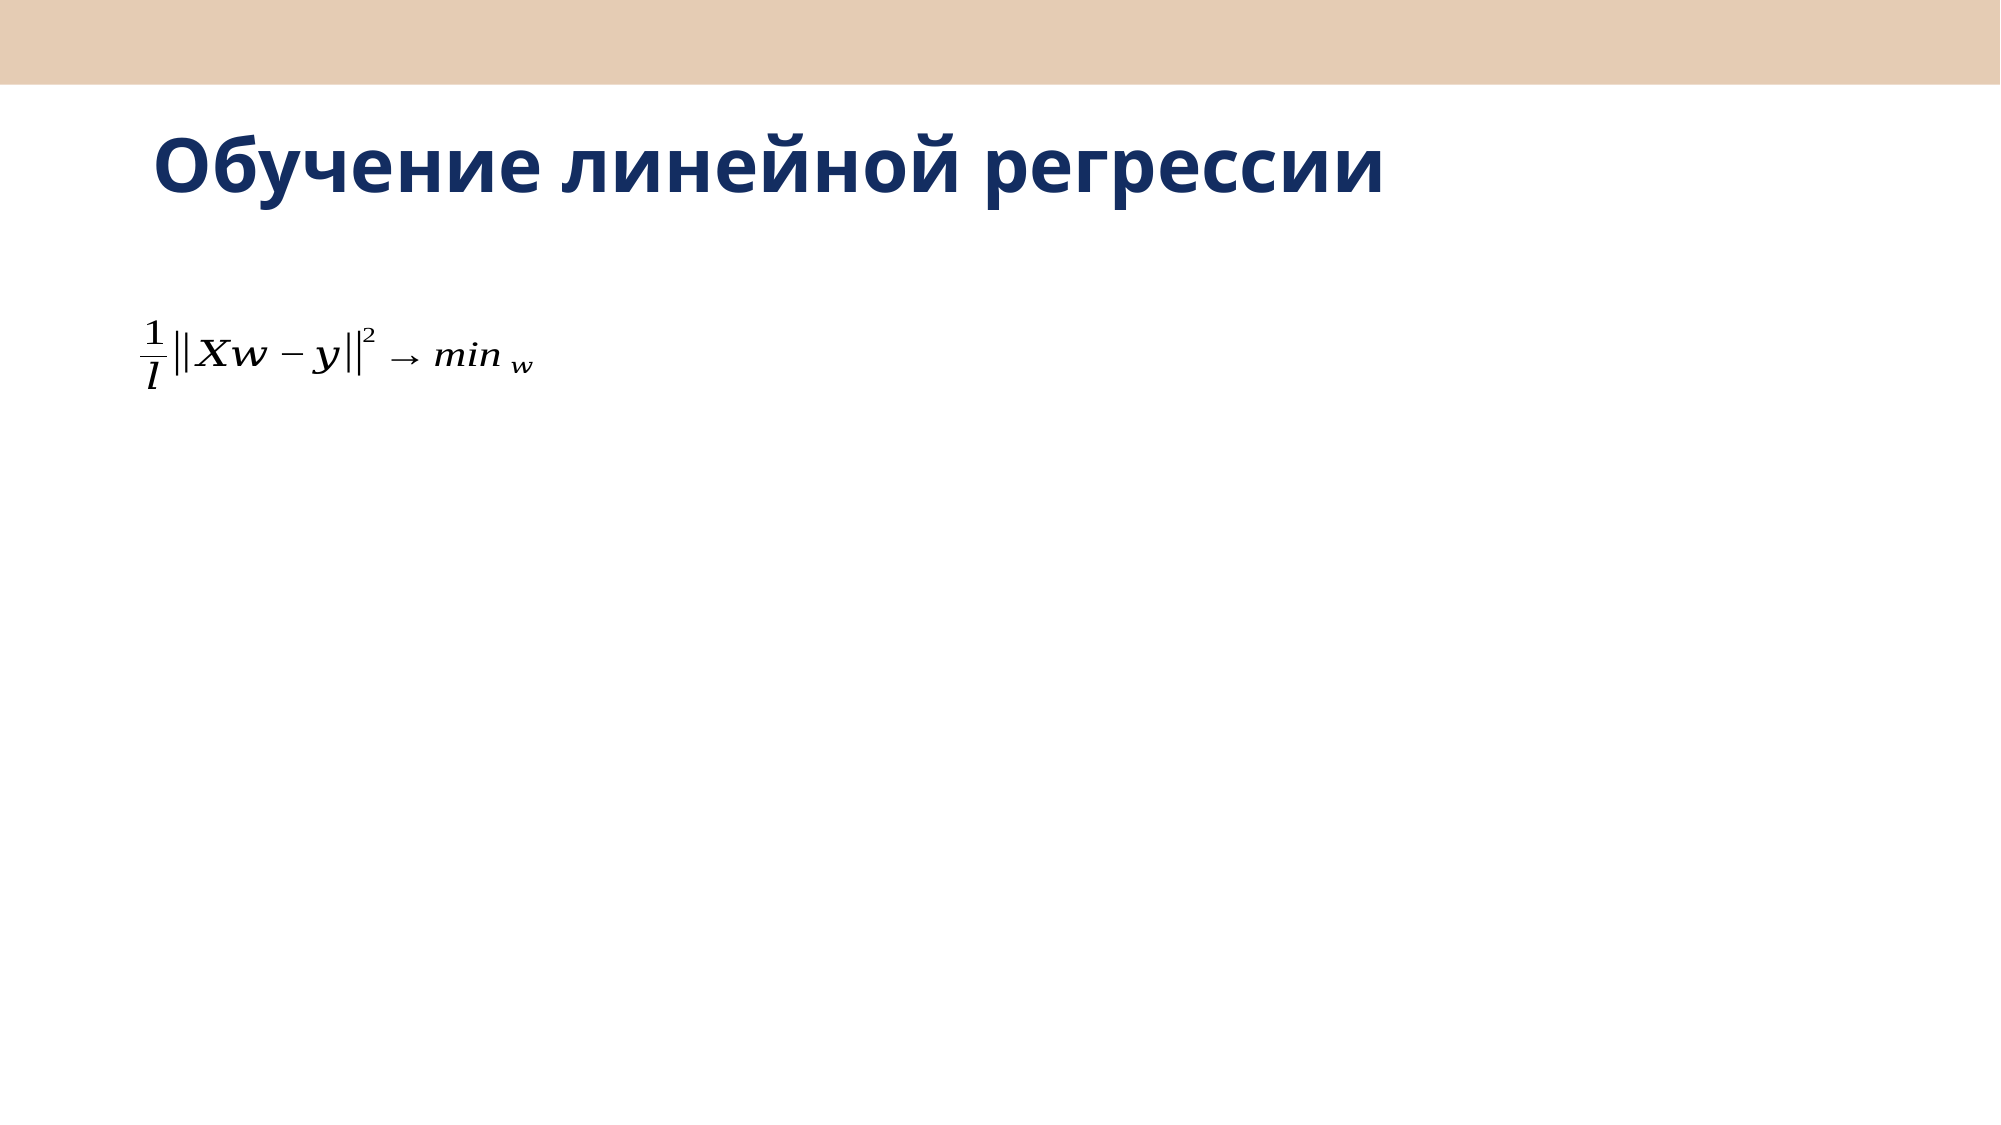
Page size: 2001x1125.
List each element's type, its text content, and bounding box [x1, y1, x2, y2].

title Обучение линейной регрессии [137, 59, 1863, 278]
